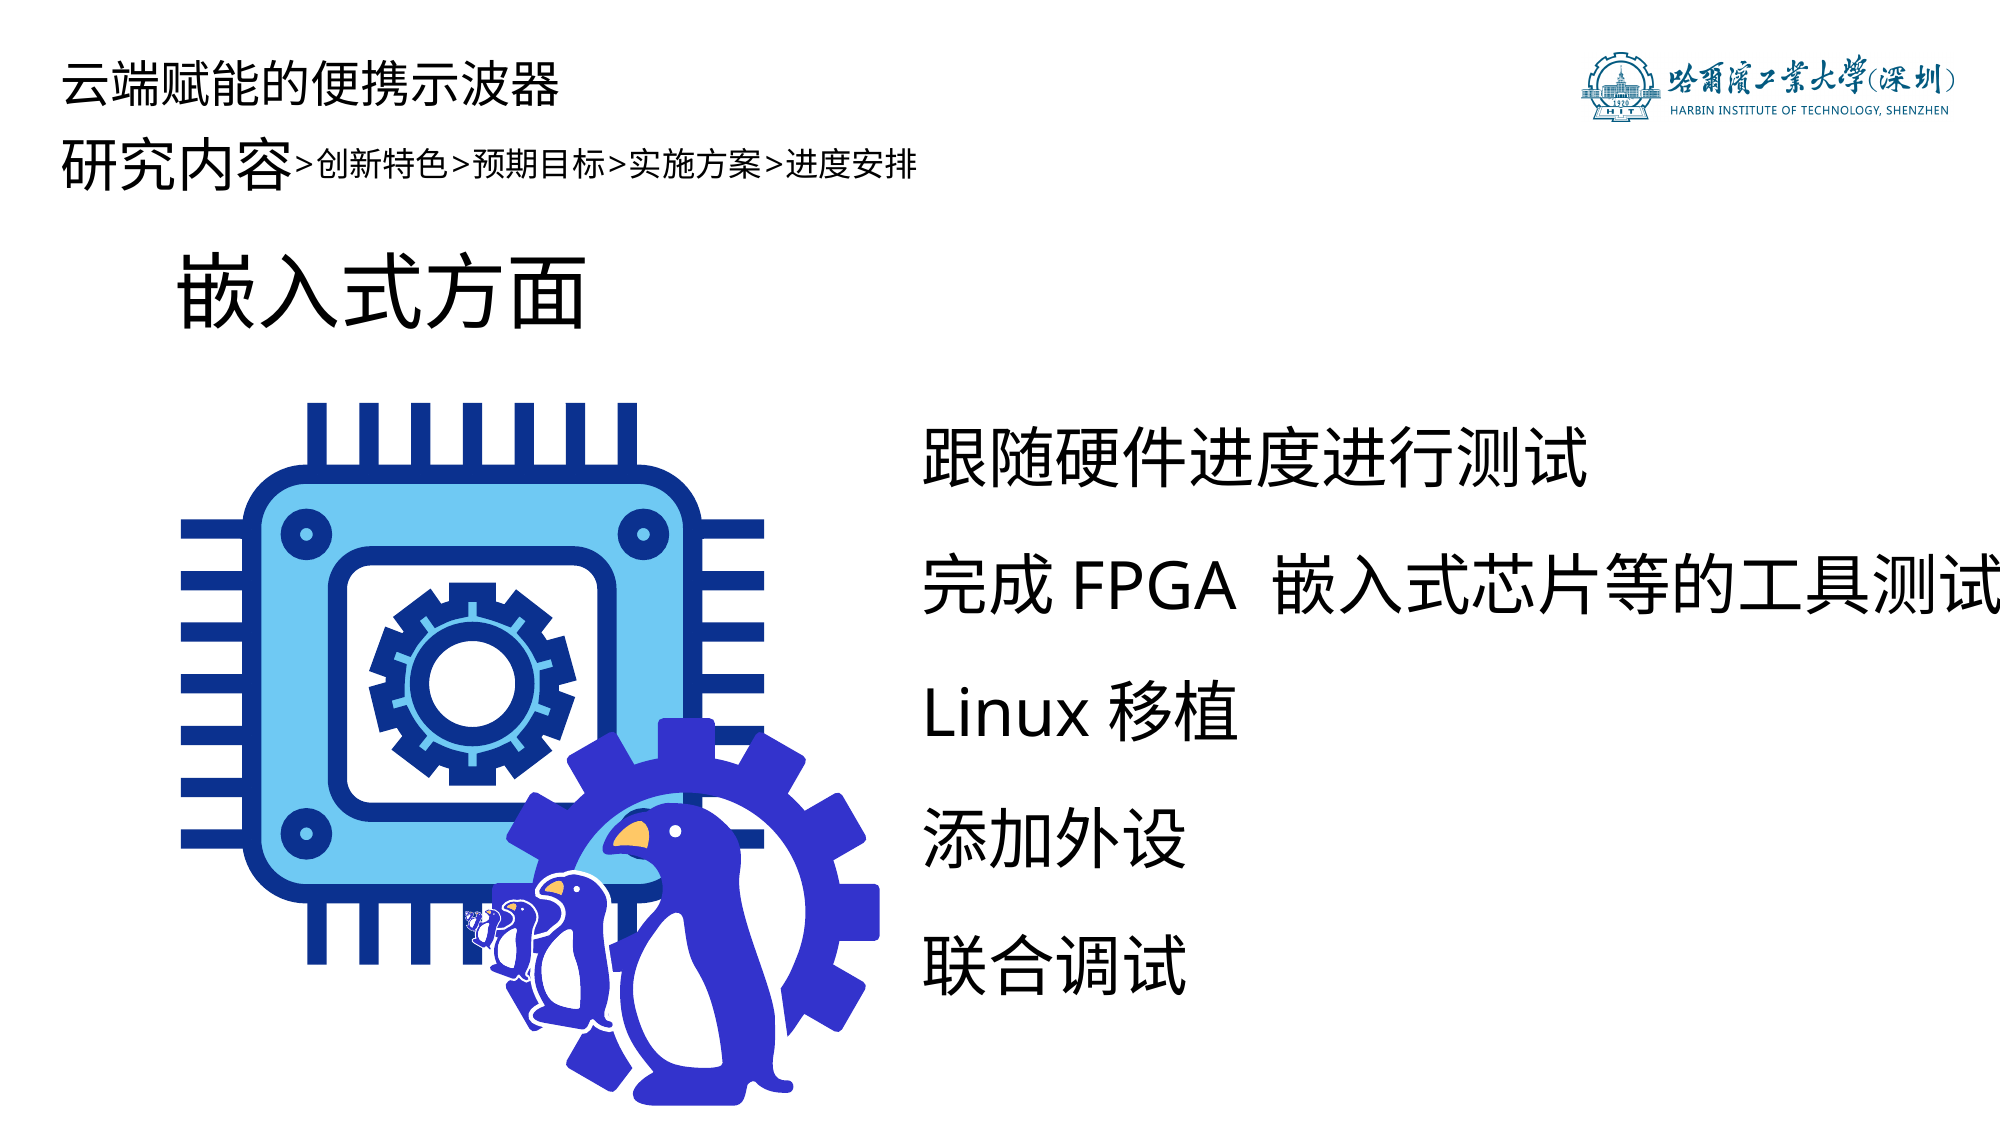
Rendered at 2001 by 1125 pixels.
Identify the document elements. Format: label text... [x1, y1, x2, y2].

text_box 添加外设 [906, 789, 1899, 885]
text_box 联合调试 [906, 916, 1899, 1012]
text_box 云端赋能的便携示波器 [46, 45, 603, 121]
text_box 创新特色 [329, 135, 433, 191]
text_box 嵌入式方面 [159, 231, 878, 347]
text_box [433, 135, 989, 192]
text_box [180, 402, 765, 965]
text_box 完成FPGA 嵌入式芯片等的工具测试 [906, 535, 2000, 631]
picture [1581, 52, 1954, 122]
text_box > [276, 135, 329, 191]
text_box Linux移植 [906, 662, 1899, 758]
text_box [464, 718, 880, 1106]
text_box 跟随硬件进度进行测试 [906, 408, 1899, 504]
text_box 研究内容 [46, 121, 316, 206]
